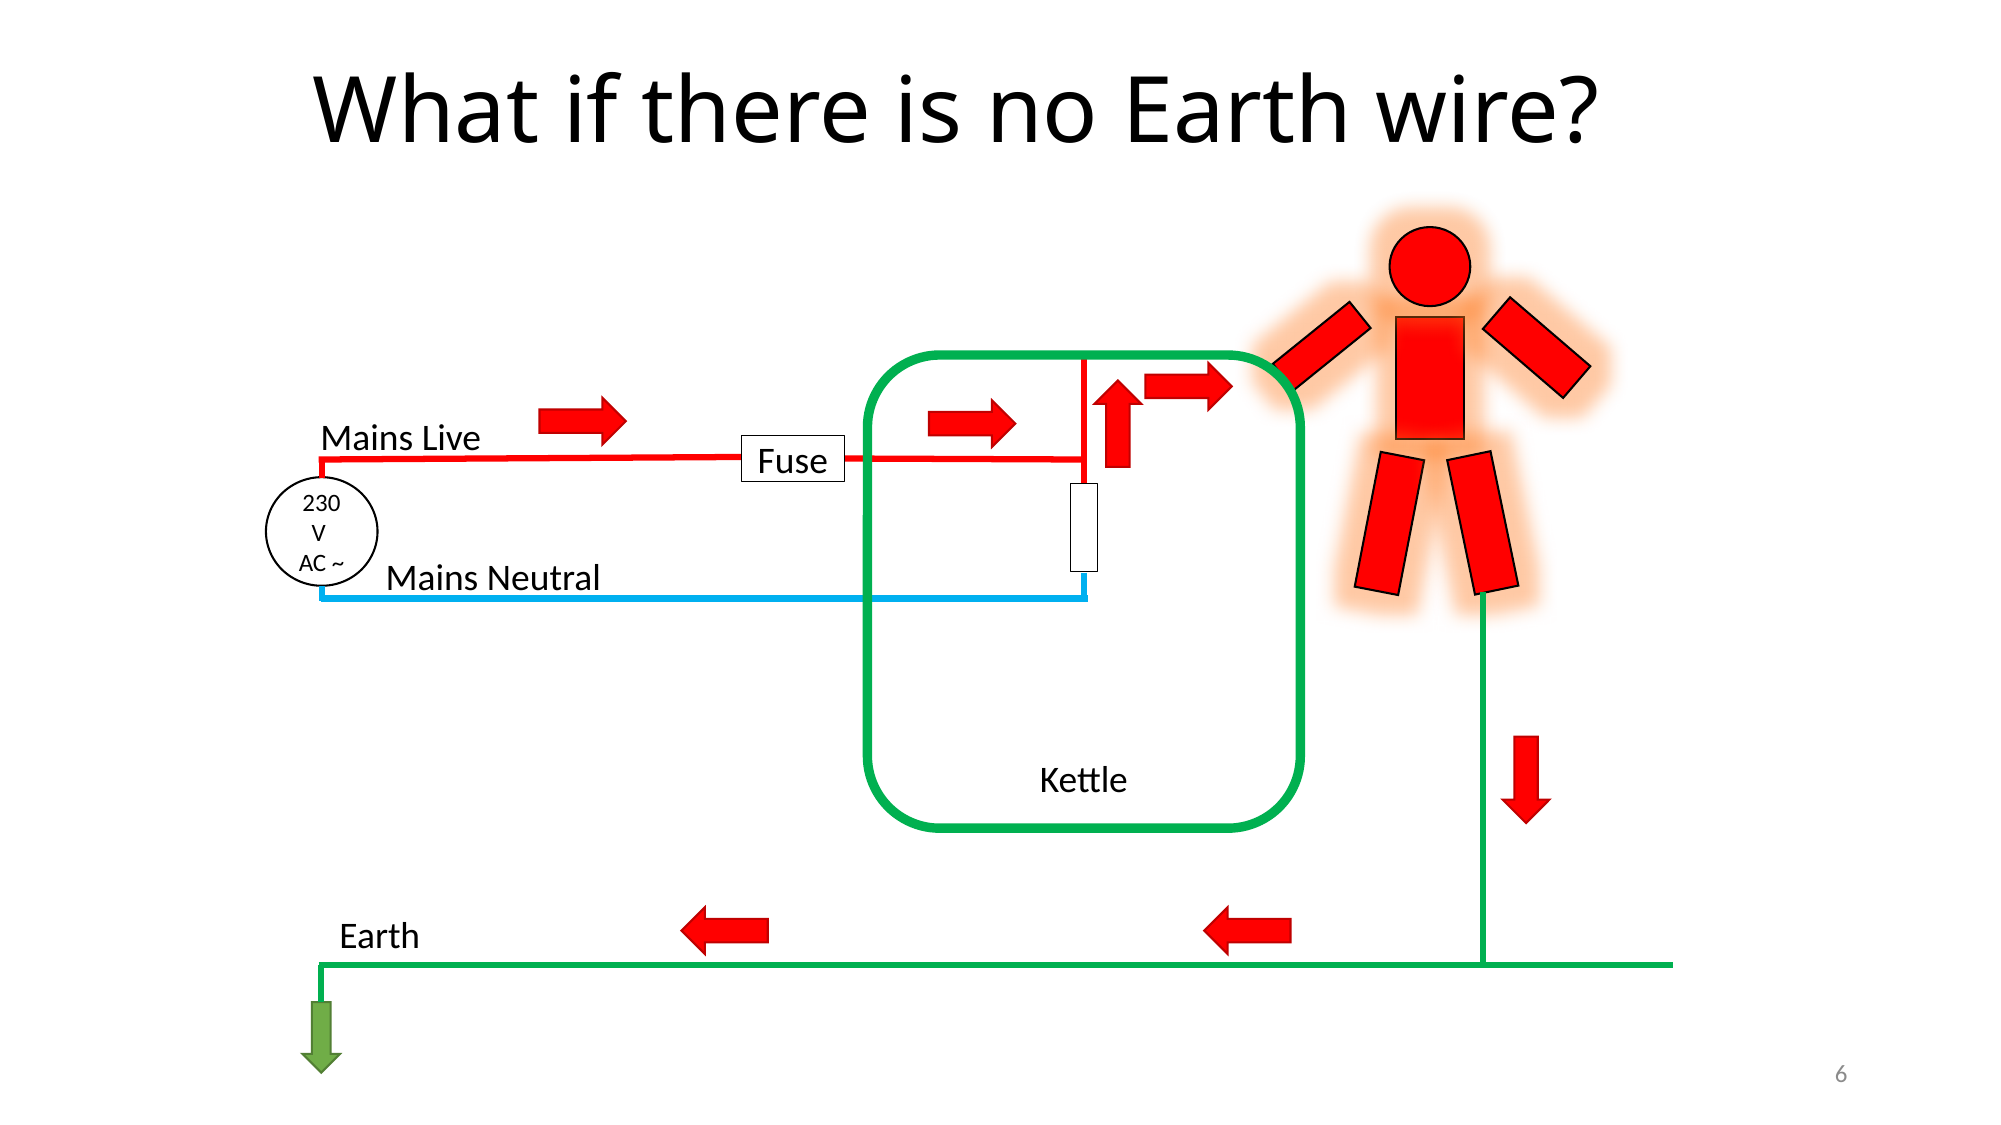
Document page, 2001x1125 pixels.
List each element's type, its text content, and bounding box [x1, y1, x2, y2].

text_box [927, 397, 1017, 450]
text_box [1388, 226, 1472, 308]
text_box 230V AC ~ [264, 476, 379, 587]
slide_number 6 [1412, 1042, 1863, 1103]
text_box Mains Neutral [370, 545, 617, 598]
text_box [1202, 904, 1292, 957]
text_box [679, 904, 769, 957]
text_box Earth [324, 904, 436, 964]
title What if there is no Earth wire? [297, 41, 1743, 185]
text_box Mains Neutral [370, 599, 617, 606]
text_box [538, 395, 628, 448]
text_box [1445, 449, 1520, 596]
text_box [1070, 483, 1098, 572]
text_box [1353, 450, 1419, 597]
text_box Fuse [741, 435, 845, 482]
text_box Kettle [867, 354, 1083, 458]
text_box [1271, 300, 1373, 392]
text_box Mains Live [305, 405, 497, 465]
text_box [1395, 337, 1465, 426]
text_box [1500, 735, 1552, 825]
text_box [1481, 295, 1592, 400]
text_box [1092, 379, 1144, 468]
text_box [318, 456, 742, 460]
text_box Kettle [867, 355, 1301, 829]
text_box [299, 1001, 343, 1075]
